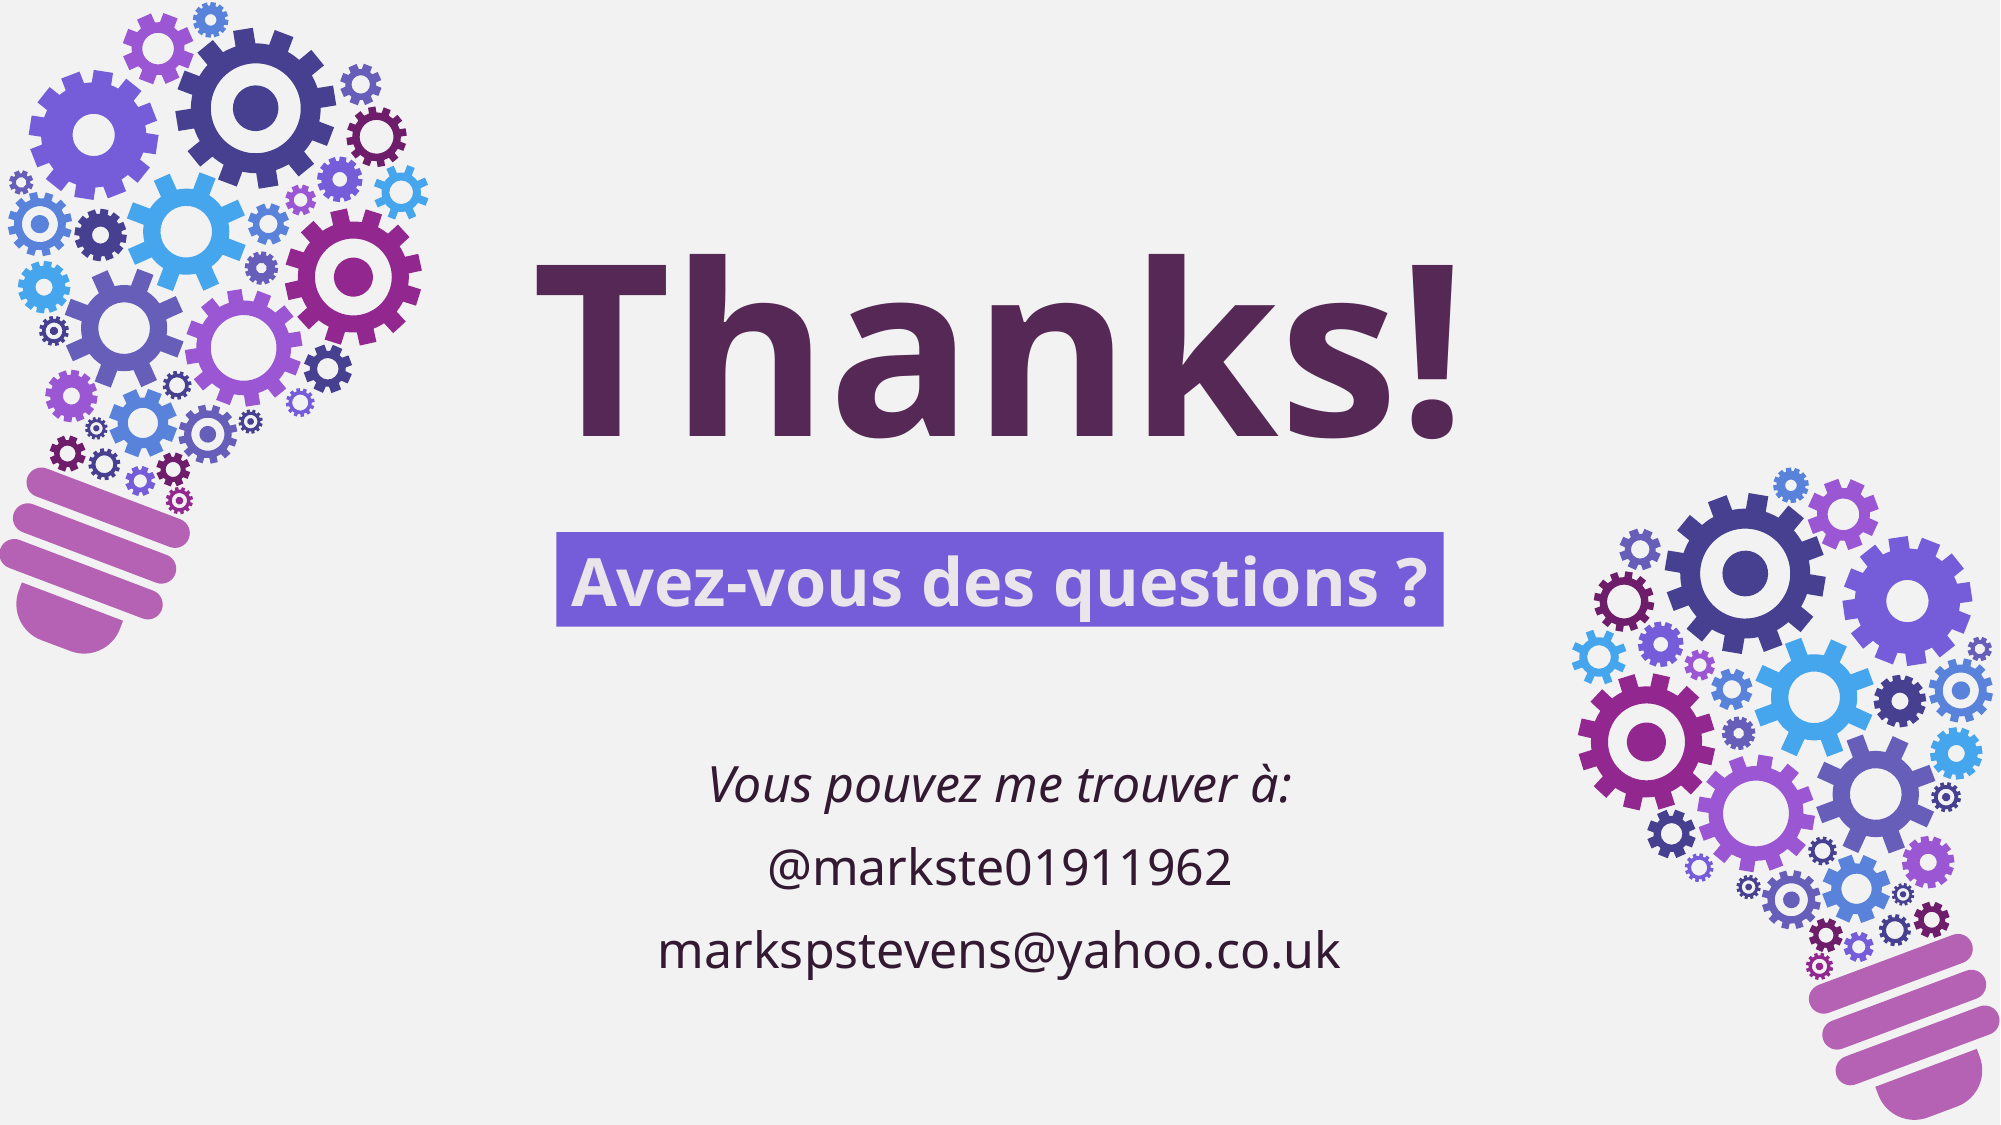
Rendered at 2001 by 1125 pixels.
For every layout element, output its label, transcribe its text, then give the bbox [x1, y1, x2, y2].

text_box Vous pouvez me trouver à: @markste01911962 markspstevens@yahoo.co.uk [518, 721, 1482, 986]
text_box Avez-vous des questions ? [556, 532, 1444, 627]
text_box Thanks! [518, 189, 1482, 492]
